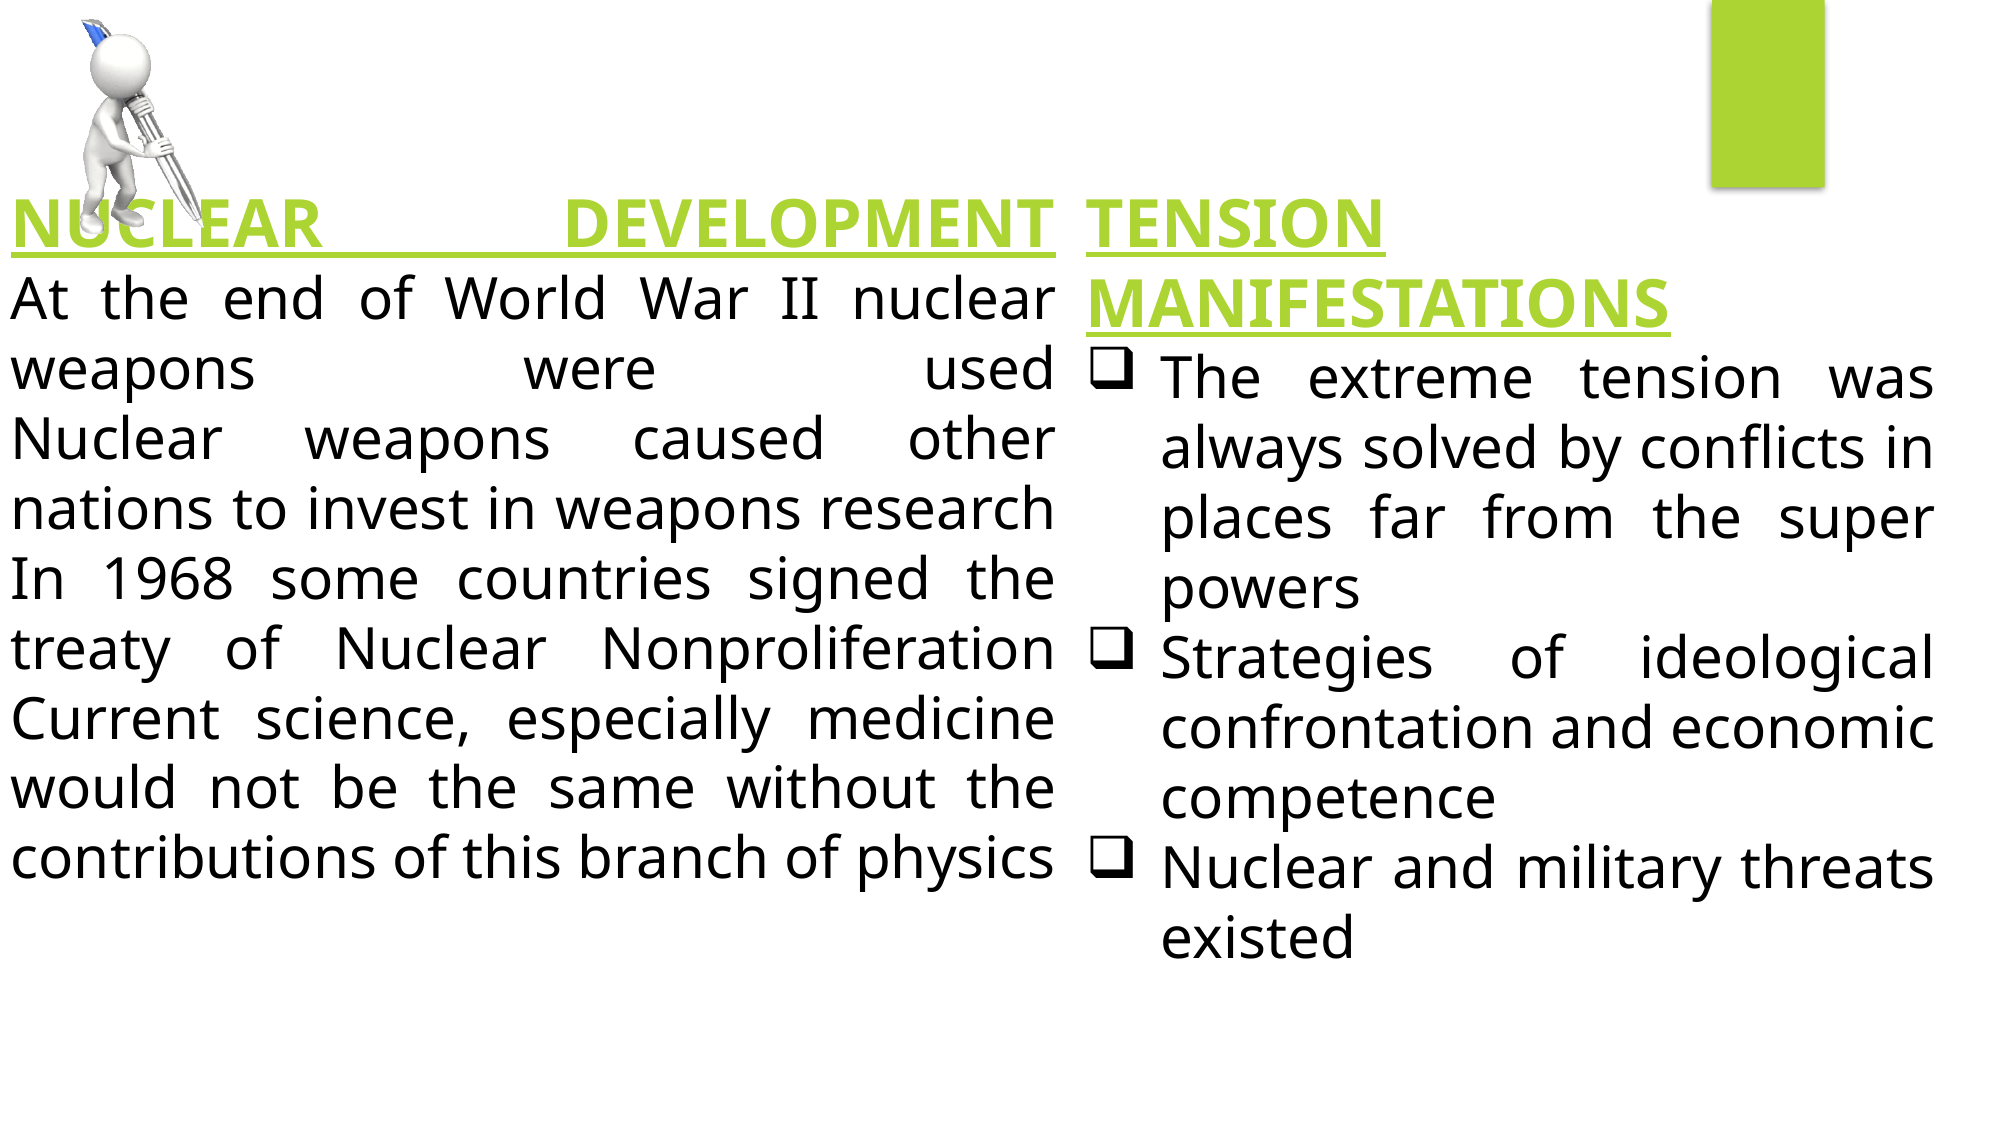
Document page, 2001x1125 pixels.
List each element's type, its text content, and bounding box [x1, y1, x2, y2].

text_box TENSION MANIFESTATIONS The extreme tension was always solved by conflicts in places far from the super powers Strategies of ideological confrontation and economic competence Nuclear and military threats existed [1071, 173, 1950, 978]
text_box NUCLEAR DEVELOPMENT At the end of World War II nuclear weapons were used Nuclear weapons caused other nations to invest in weapons research In 1968 some countries signed the treaty of Nuclear Nonproliferation Current science, especially medicine would not be the same without the contributions of this branch of physics [0, 173, 1072, 898]
picture [0, 0, 239, 303]
